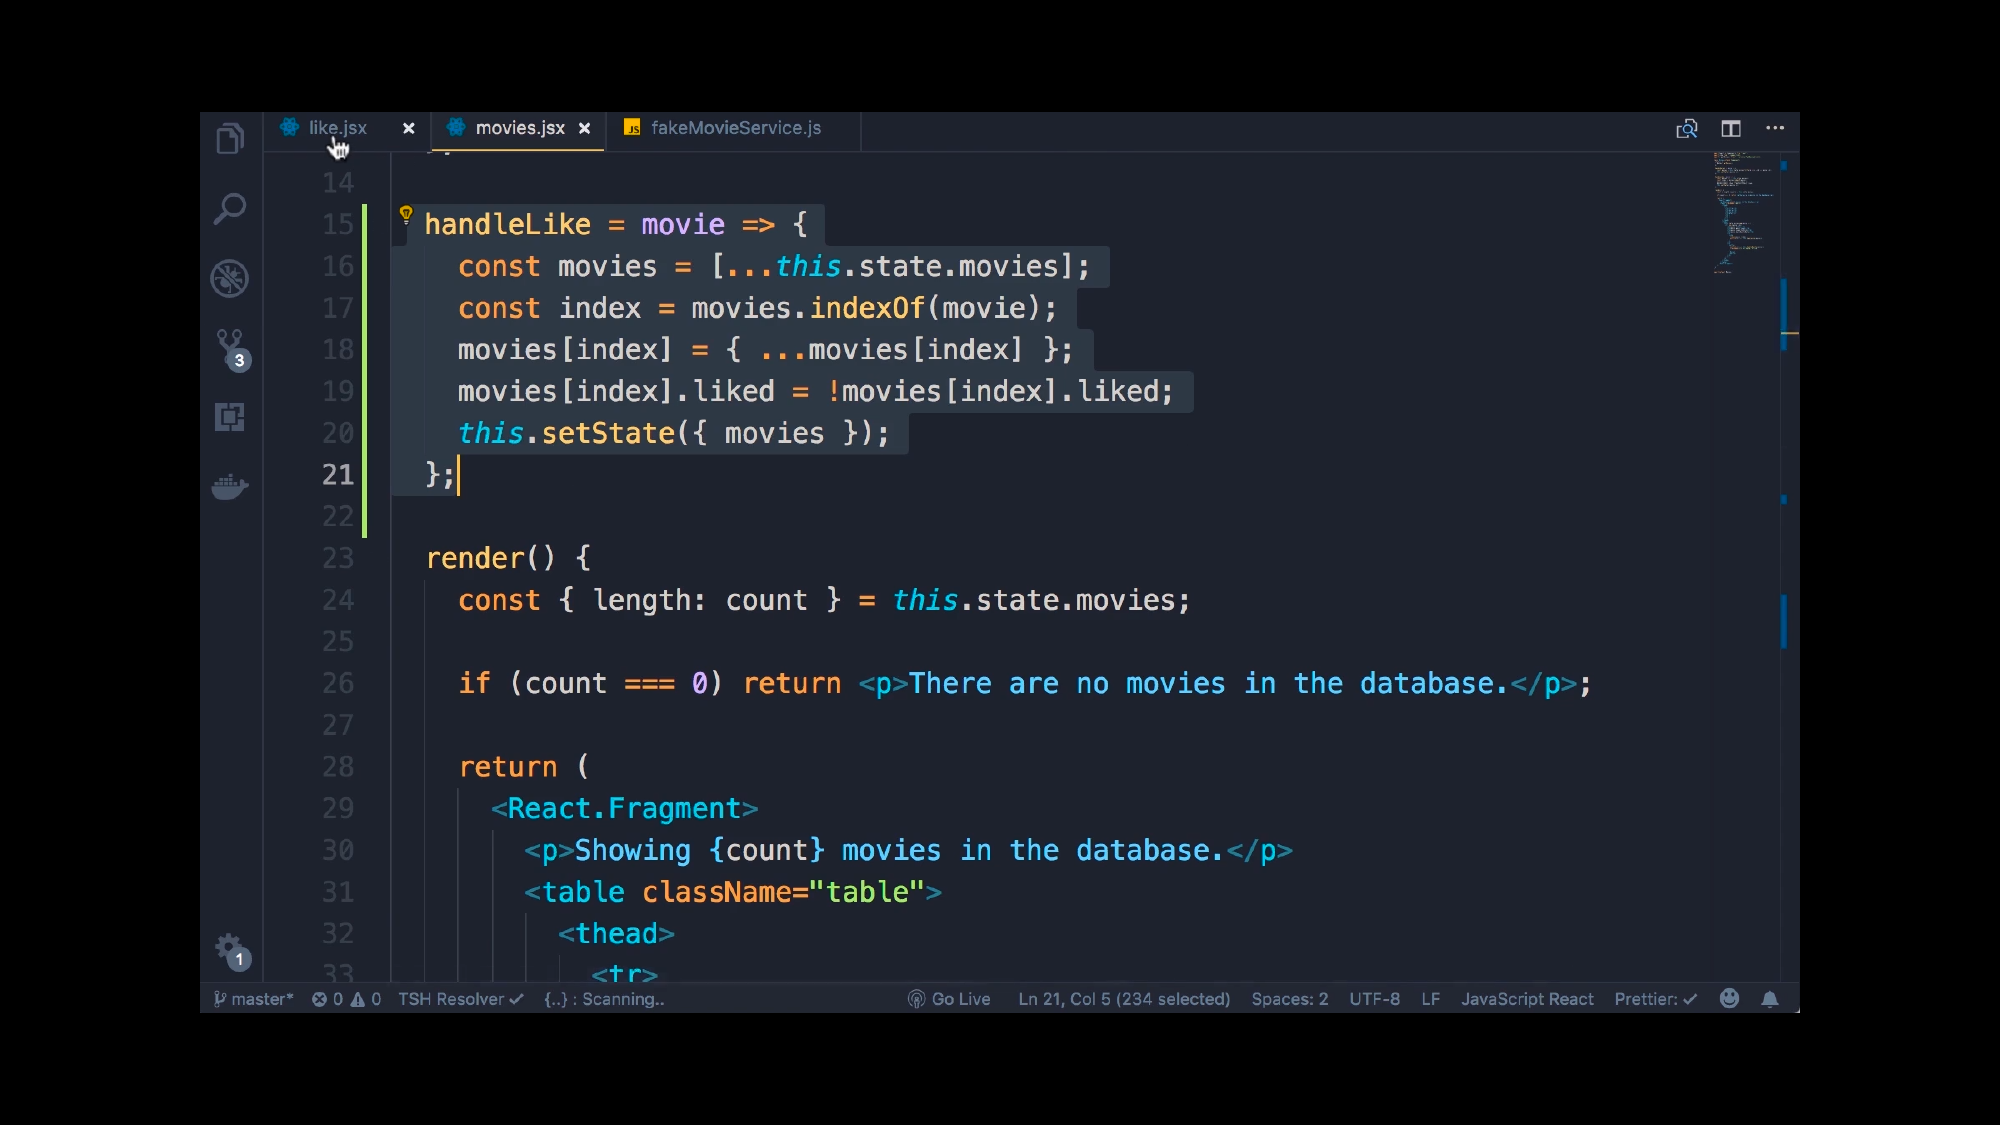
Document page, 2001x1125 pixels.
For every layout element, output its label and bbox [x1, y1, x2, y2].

picture [199, 112, 1800, 1013]
